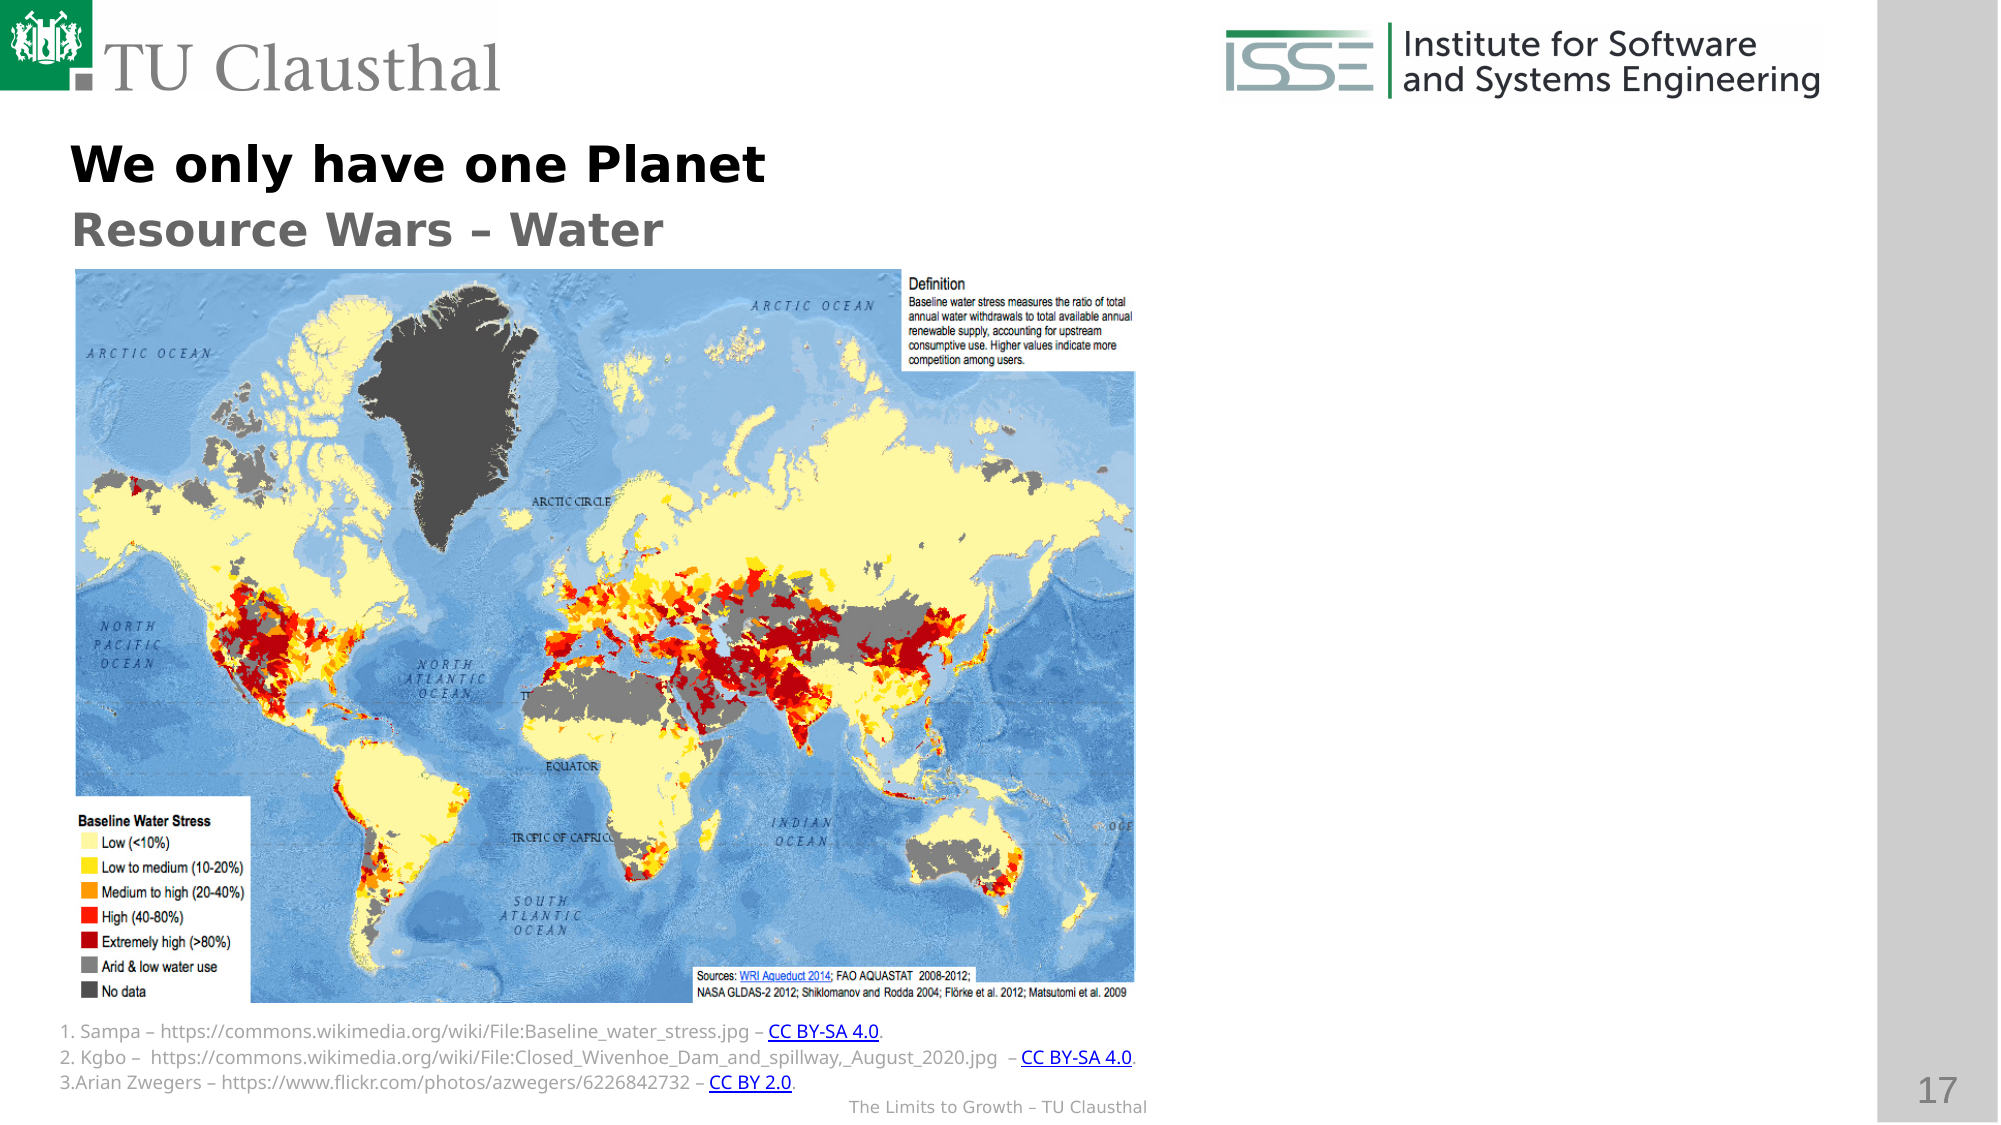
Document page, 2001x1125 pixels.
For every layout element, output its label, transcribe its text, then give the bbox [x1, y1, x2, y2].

text_box 1. Sampa – https://commons.wikimedia.org/wiki/File:Baseline_water_stress.jpg – CC BY-SA 4.0. 2. Kgbo – https://commons.wikimedia.org/wiki/File:Closed_Wivenhoe_Dam_and_spillway,_August_2020.jpg – CC BY-SA 4.0. 3.Arian Zwegers – https://www.flickr.com/photos/azwegers/6226842732 – CC BY 2.0. [45, 1012, 1320, 1104]
picture [74, 269, 1136, 1003]
picture [0, 0, 500, 91]
picture [1218, 22, 1825, 105]
text_box We only have one Planet [54, 125, 1817, 206]
text_box Resource Wars – Water [70, 188, 1769, 269]
